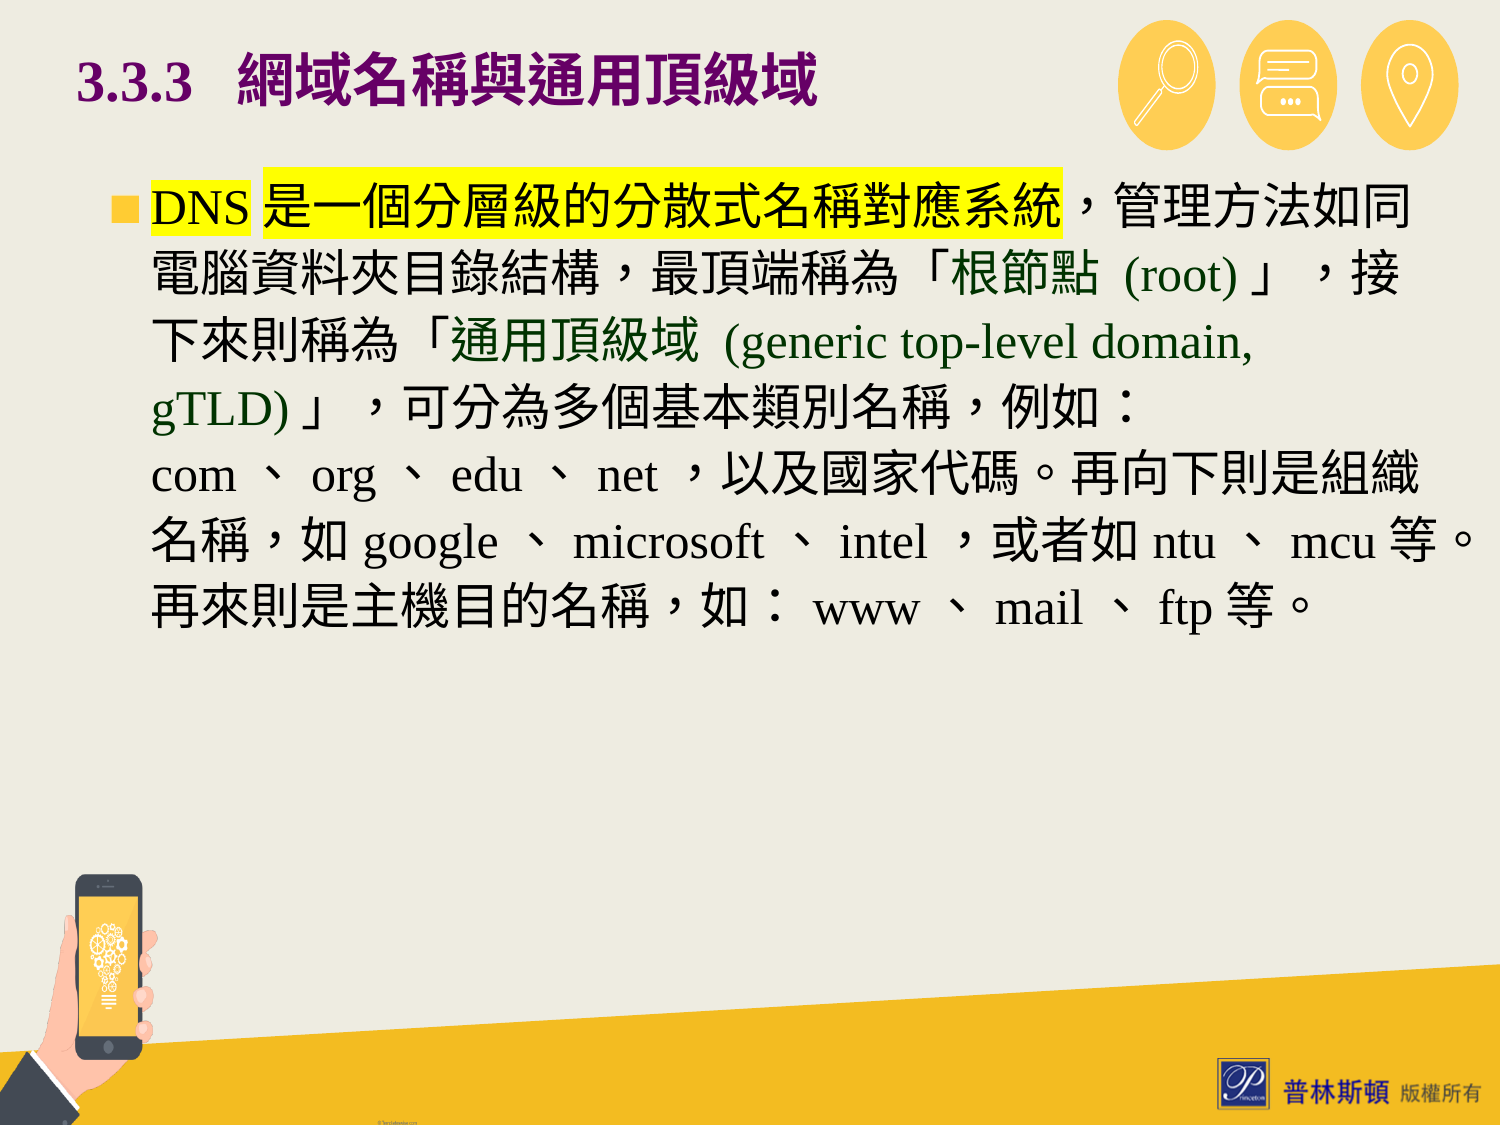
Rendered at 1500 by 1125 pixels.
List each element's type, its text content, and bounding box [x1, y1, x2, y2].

picture [1217, 1058, 1500, 1125]
picture [0, 811, 420, 1125]
list DNS是一個分層級的分散式名稱對應系統，管理方法如同電腦資料夾目錄結構，最頂端稱為「根節點 (root)」，接下來則稱為「通用頂級域 (generic top-level domain, gTLD)」，可分為多個基本類別名稱，例如：com、org、edu、net，以及國家代碼。再向下則是組織名稱，如google、microsoft、intel，或者如ntu、mcu等。再來則是主機目的名稱，如：www、mail、ftp等。 [76, 160, 1459, 1059]
title 3.3.3 網域名稱與通用頂級域 [76, 19, 1459, 114]
picture [103, 187, 139, 223]
